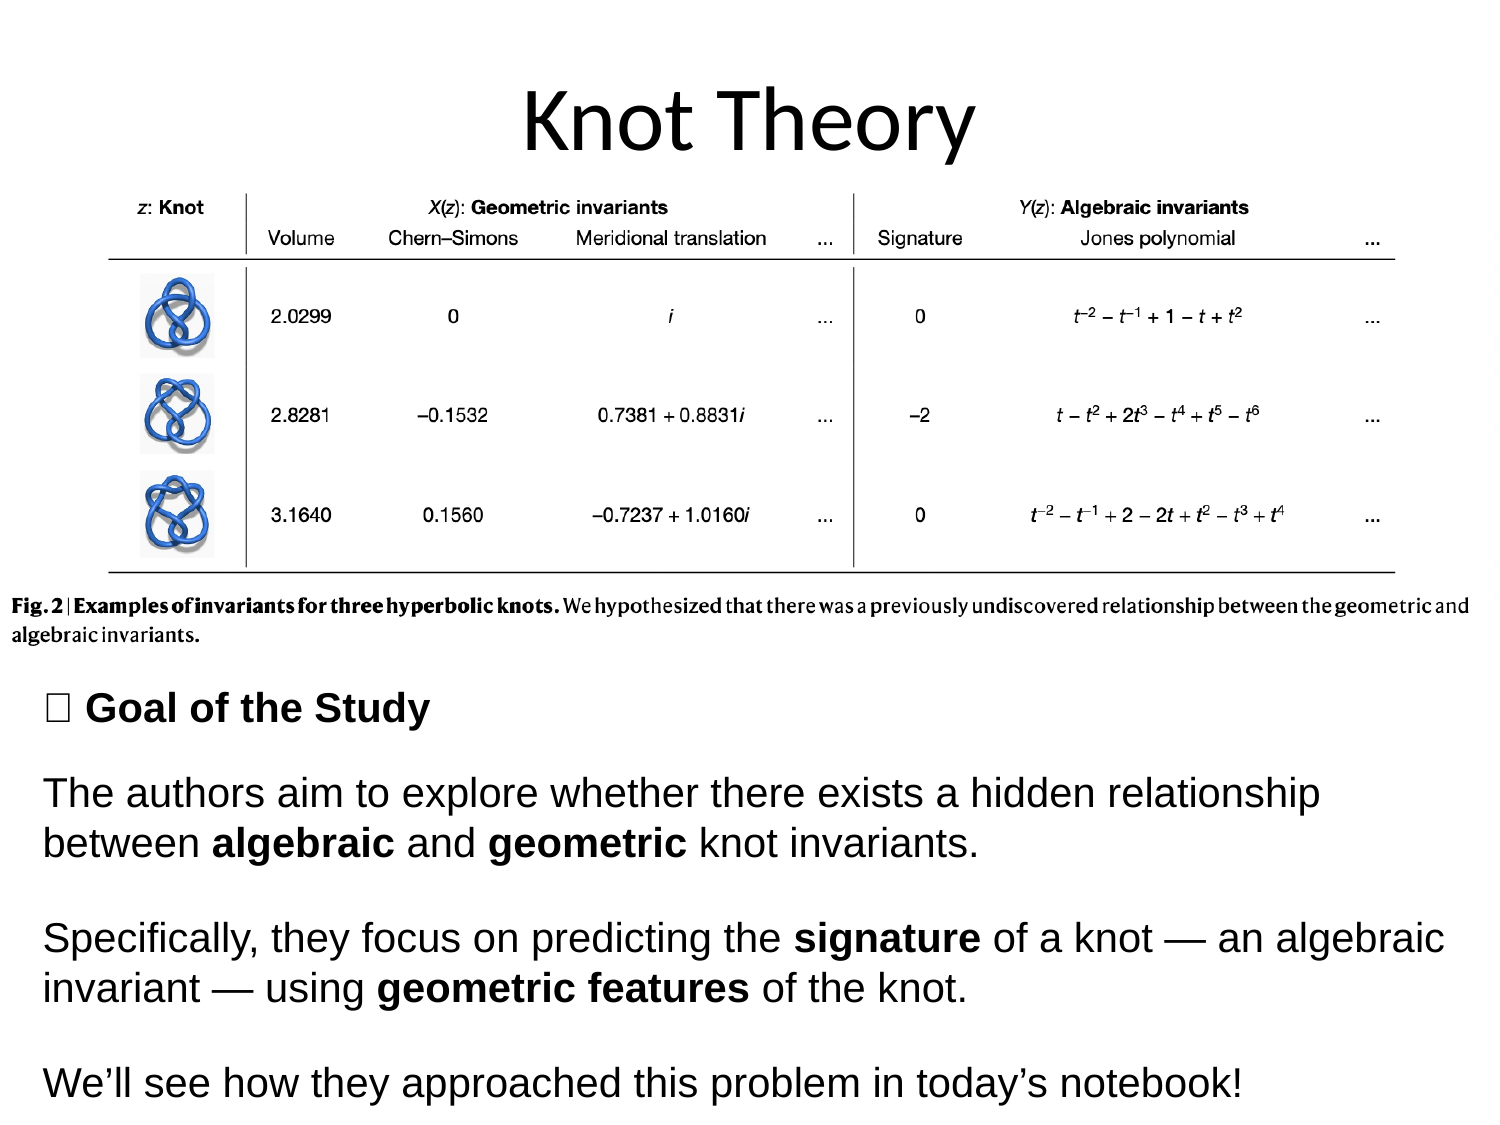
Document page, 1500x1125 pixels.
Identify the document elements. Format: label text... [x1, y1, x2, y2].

text_box 🎯 Goal of the Study The authors aim to explore whether there exists a hidden relationship between algebraic and geometric knot invariants. Specifically, they focus on predicting the signature of a knot — an algebraic invariant — using geometric features of the knot. We’ll see how they approached this problem in today’s notebook! [27, 675, 1473, 1114]
picture [0, 189, 1500, 668]
title Knot Theory [75, 19, 1425, 187]
